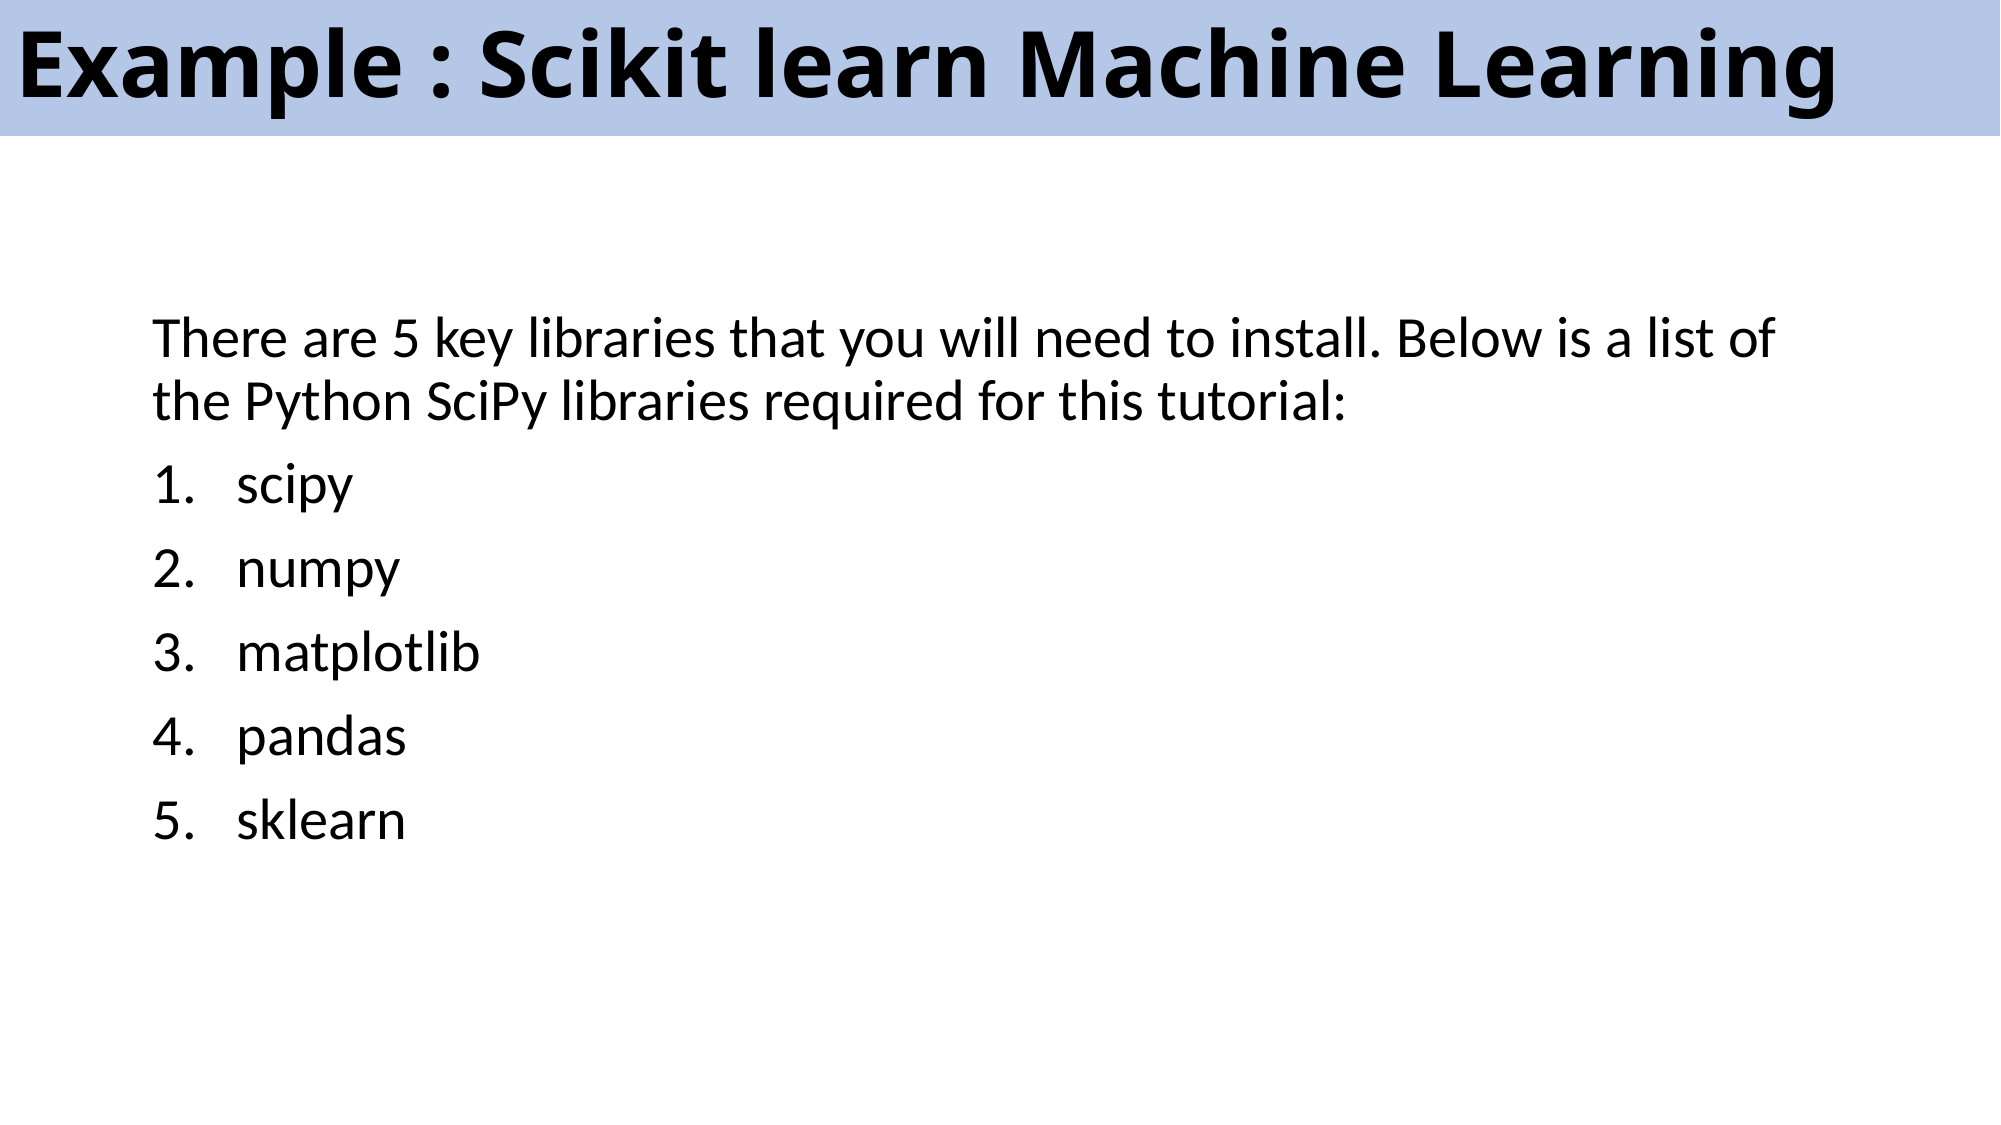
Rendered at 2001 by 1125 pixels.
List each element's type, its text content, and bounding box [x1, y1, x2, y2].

title Example : Scikit learn Machine Learning [0, 0, 2000, 136]
list There are 5 key libraries that you will need to install. Below is a list of the Python SciPy libraries required for this tutorial: scipy numpy matplotlib pandas sklearn [137, 299, 1863, 1014]
